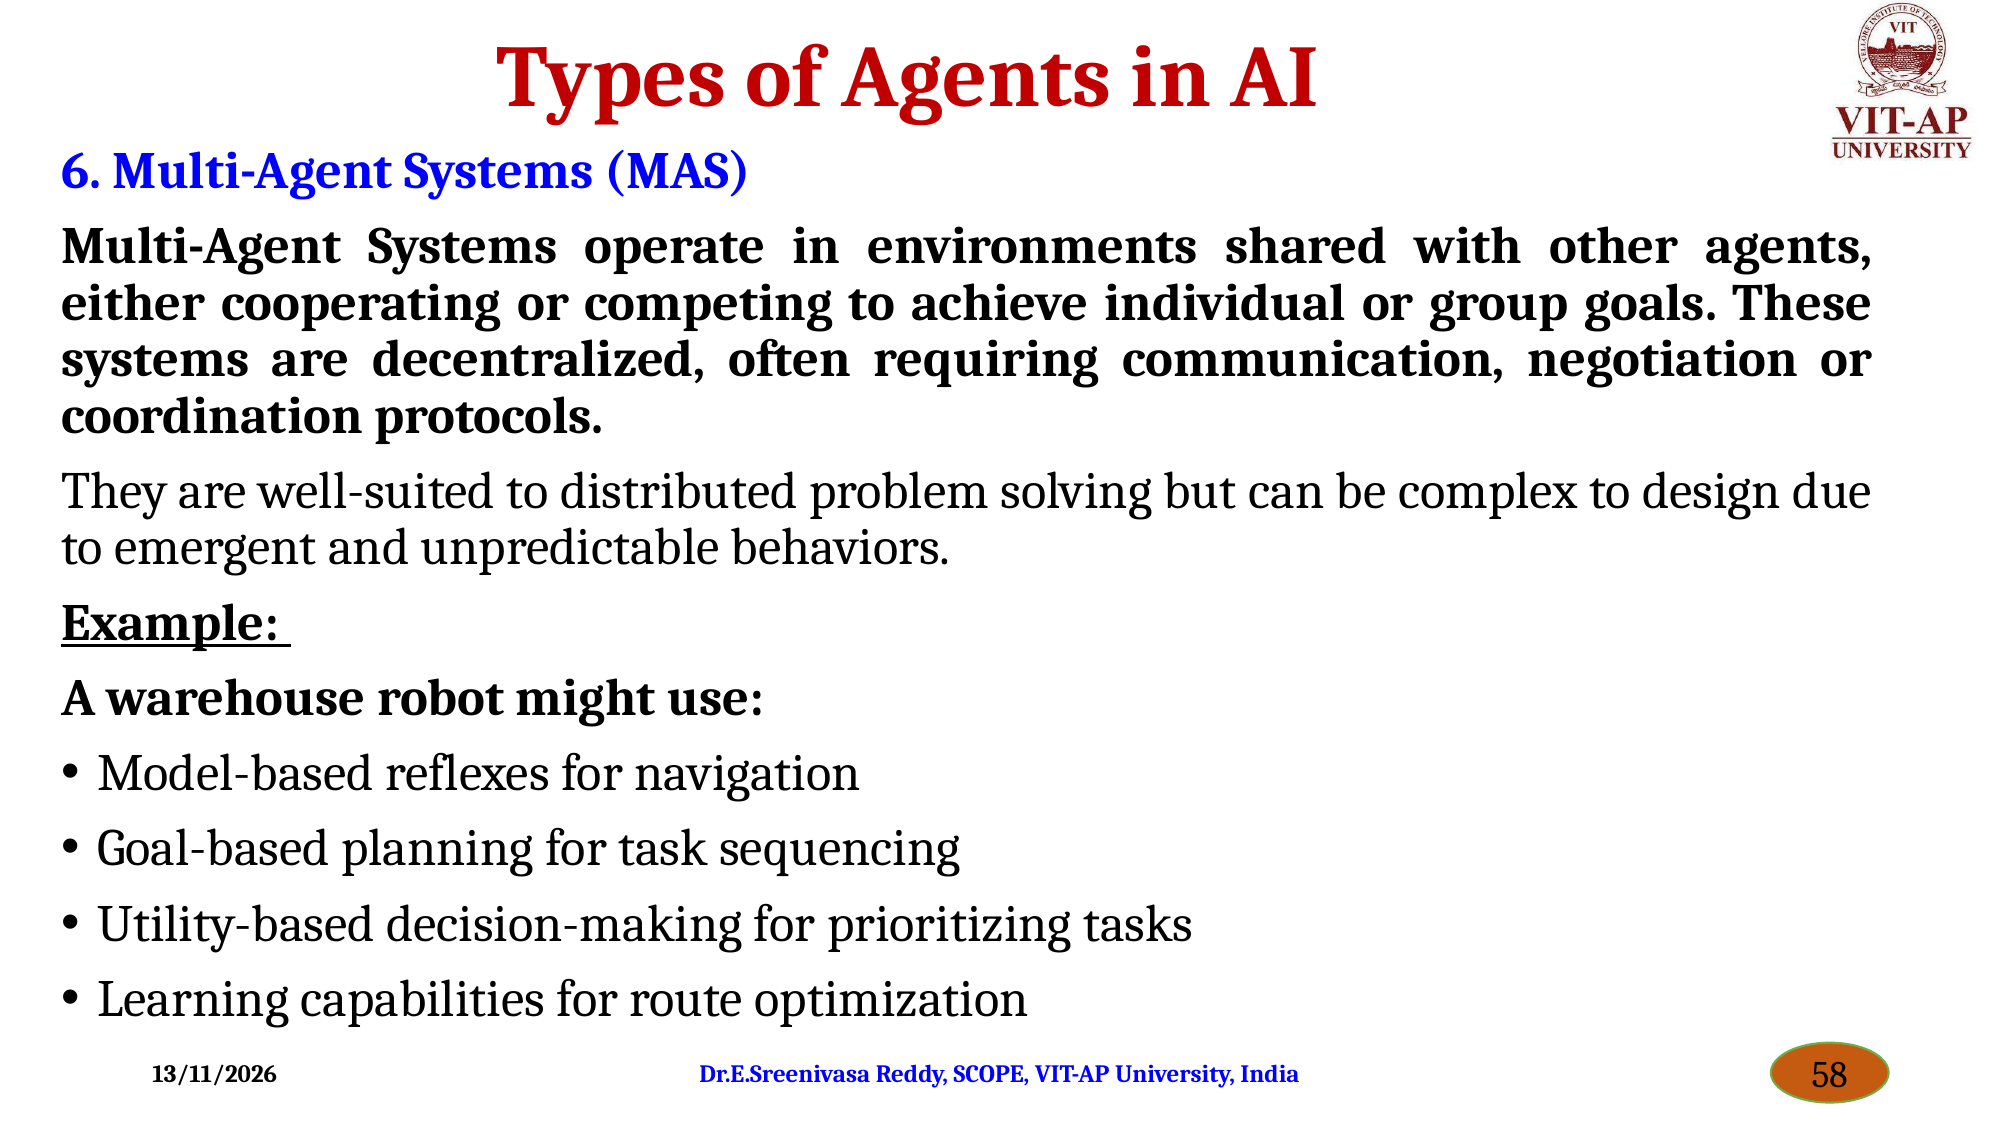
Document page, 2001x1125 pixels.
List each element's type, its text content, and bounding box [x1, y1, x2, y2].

list 6. Multi-Agent Systems (MAS) Multi-Agent Systems operate in environments shared with other agents, either cooperating or competing to achieve individual or group goals. These systems are decentralized, often requiring communication, negotiation or coordination protocols. They are well-suited to distributed problem solving but can be complex to design due to emergent and unpredictable behaviors. Example: A warehouse robot might use: Model-based reflexes for navigation Goal-based planning for task sequencing Utility-based decision-making for prioritizing tasks Learning capabilities for route optimization [45, 135, 1889, 1043]
title Types of Agents in AI [45, 22, 1771, 133]
picture [1811, 0, 2000, 189]
footer Dr.E.Sreenivasa Reddy, SCOPE, VIT-AP University, India [662, 1042, 1338, 1103]
text_box 58 [1769, 1041, 1890, 1104]
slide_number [137, 1042, 588, 1103]
